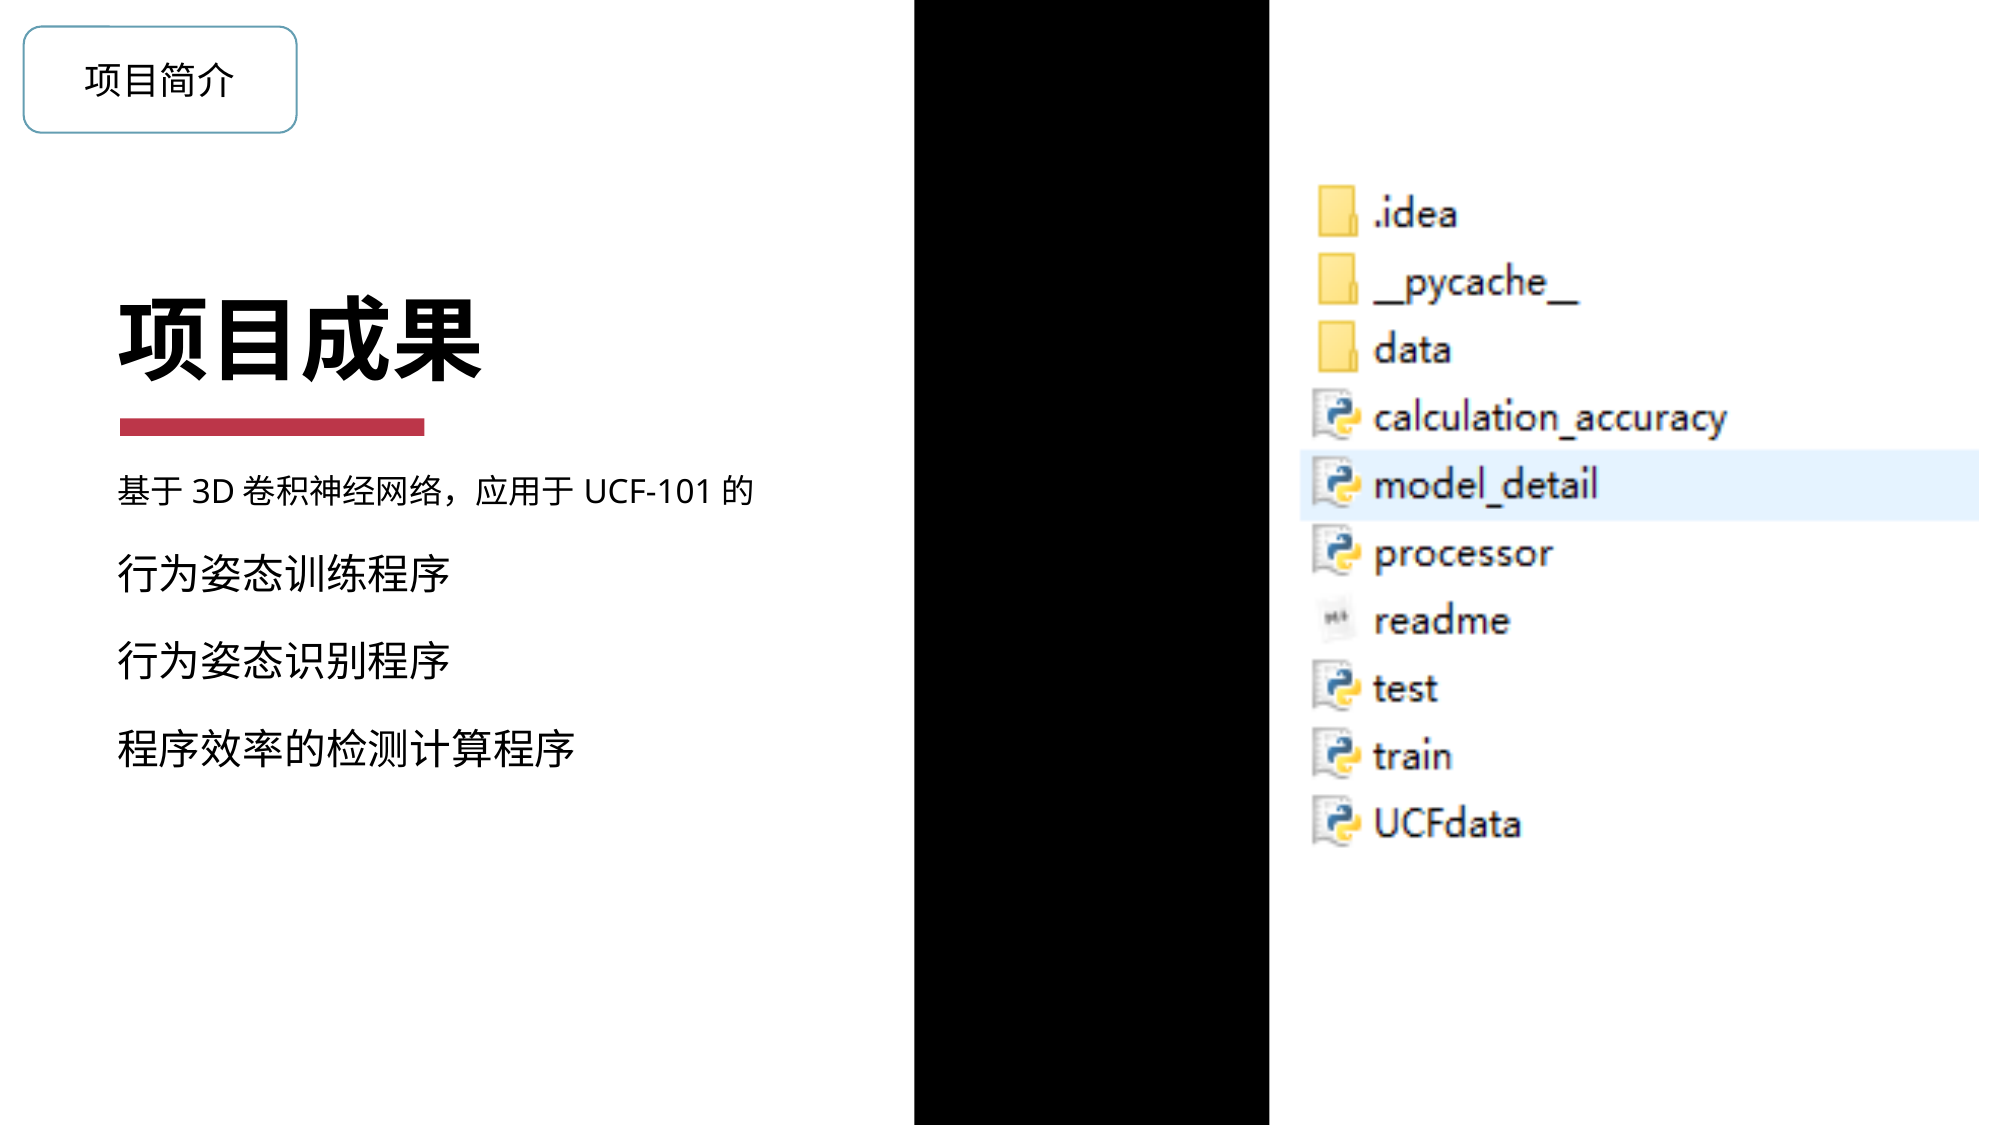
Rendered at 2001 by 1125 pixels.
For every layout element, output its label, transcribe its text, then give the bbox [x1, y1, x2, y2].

text_box [913, 0, 1270, 1125]
text_box 基于3D卷积神经网络，应用于UCF-101的 行为姿态训练程序 行为姿态识别程序 程序效率的检测计算程序 [102, 436, 836, 781]
text_box 项目简介 [22, 25, 298, 134]
text_box [119, 432, 426, 436]
picture [1286, 141, 1979, 892]
title 项目成果 [102, 256, 812, 432]
